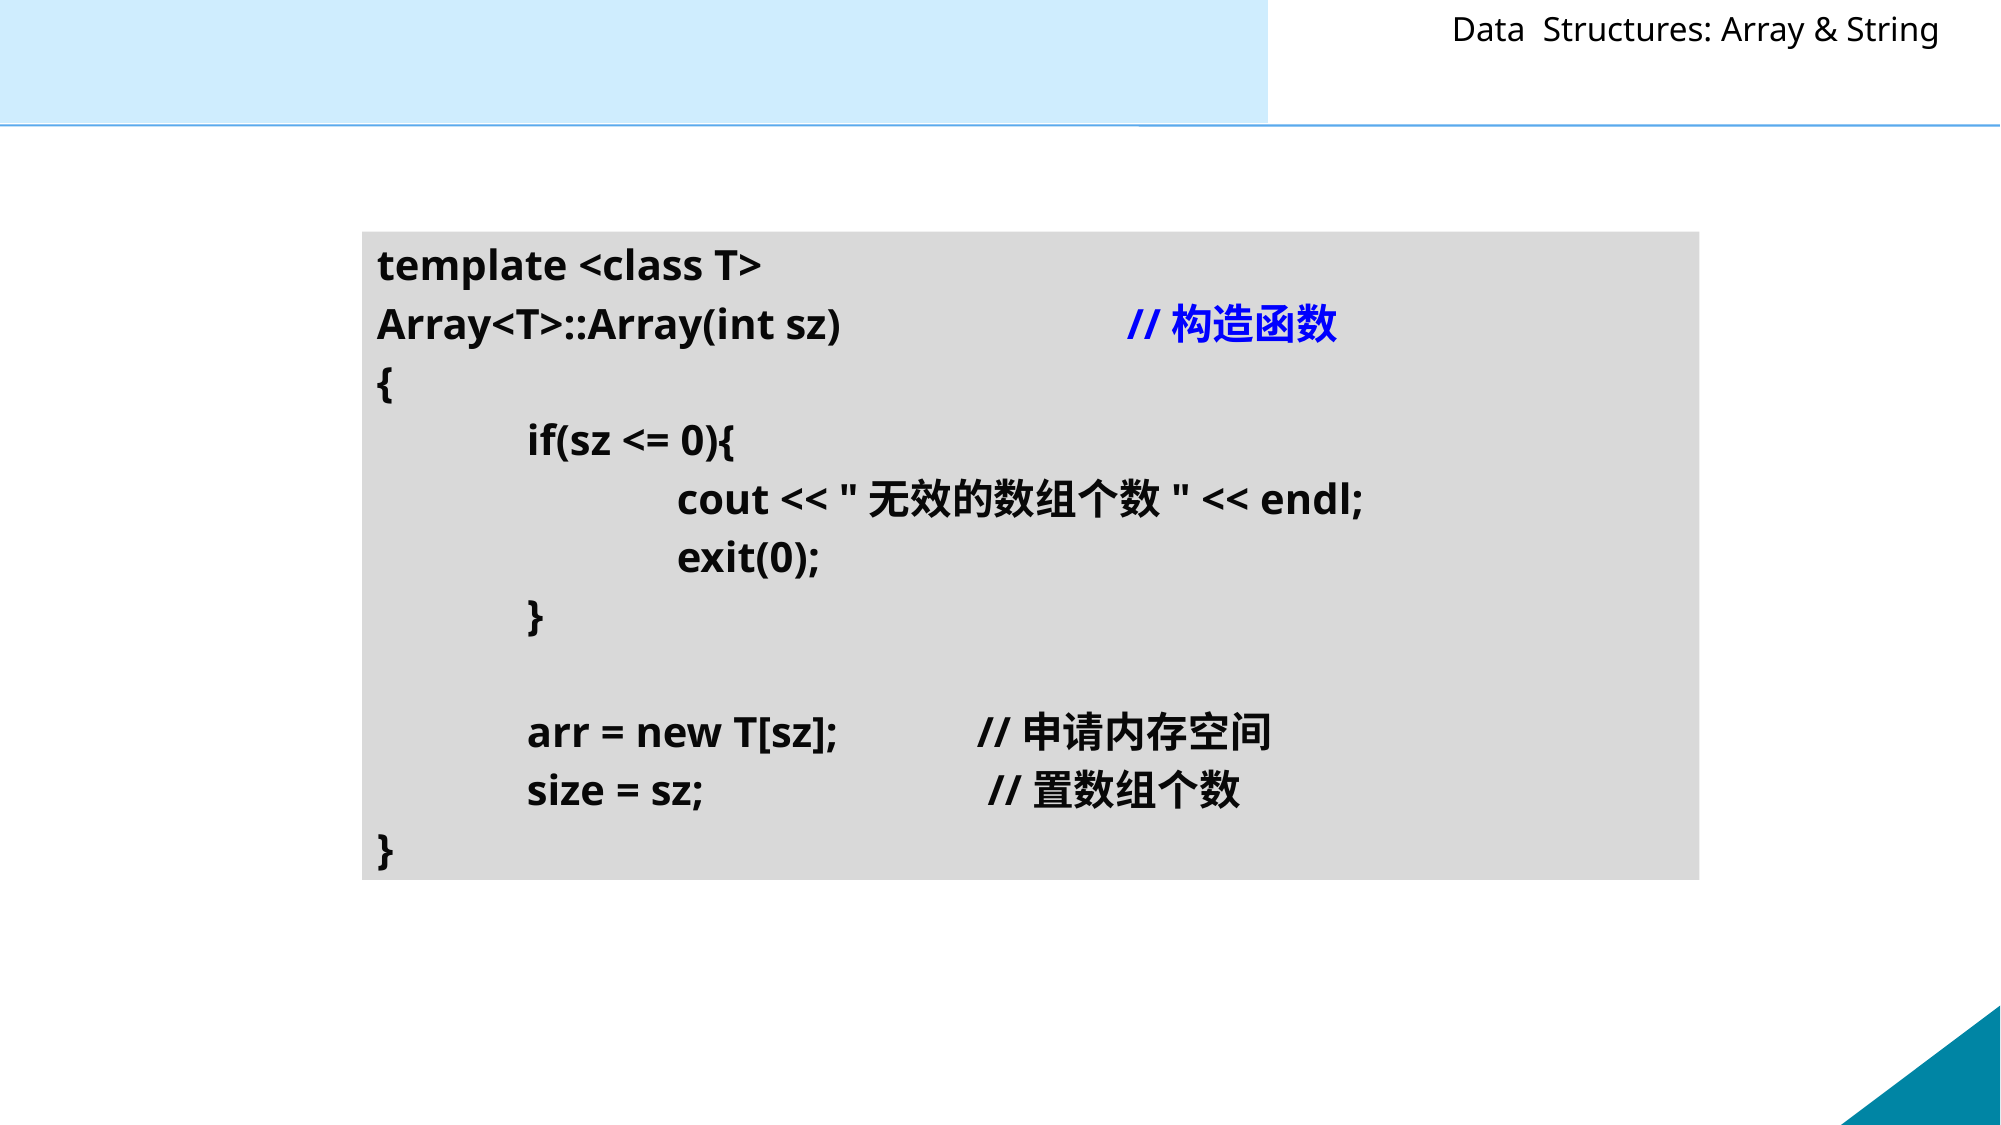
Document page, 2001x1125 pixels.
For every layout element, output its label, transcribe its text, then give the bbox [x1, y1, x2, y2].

text_box template <class T> Array<T>::Array(int sz) //构造函数 { if(sz <= 0){ cout << "无效的数组个数" << endl; exit(0); } arr = new T[sz]; //申请内存空间 size = sz; //置数组个数 } [362, 231, 1700, 880]
